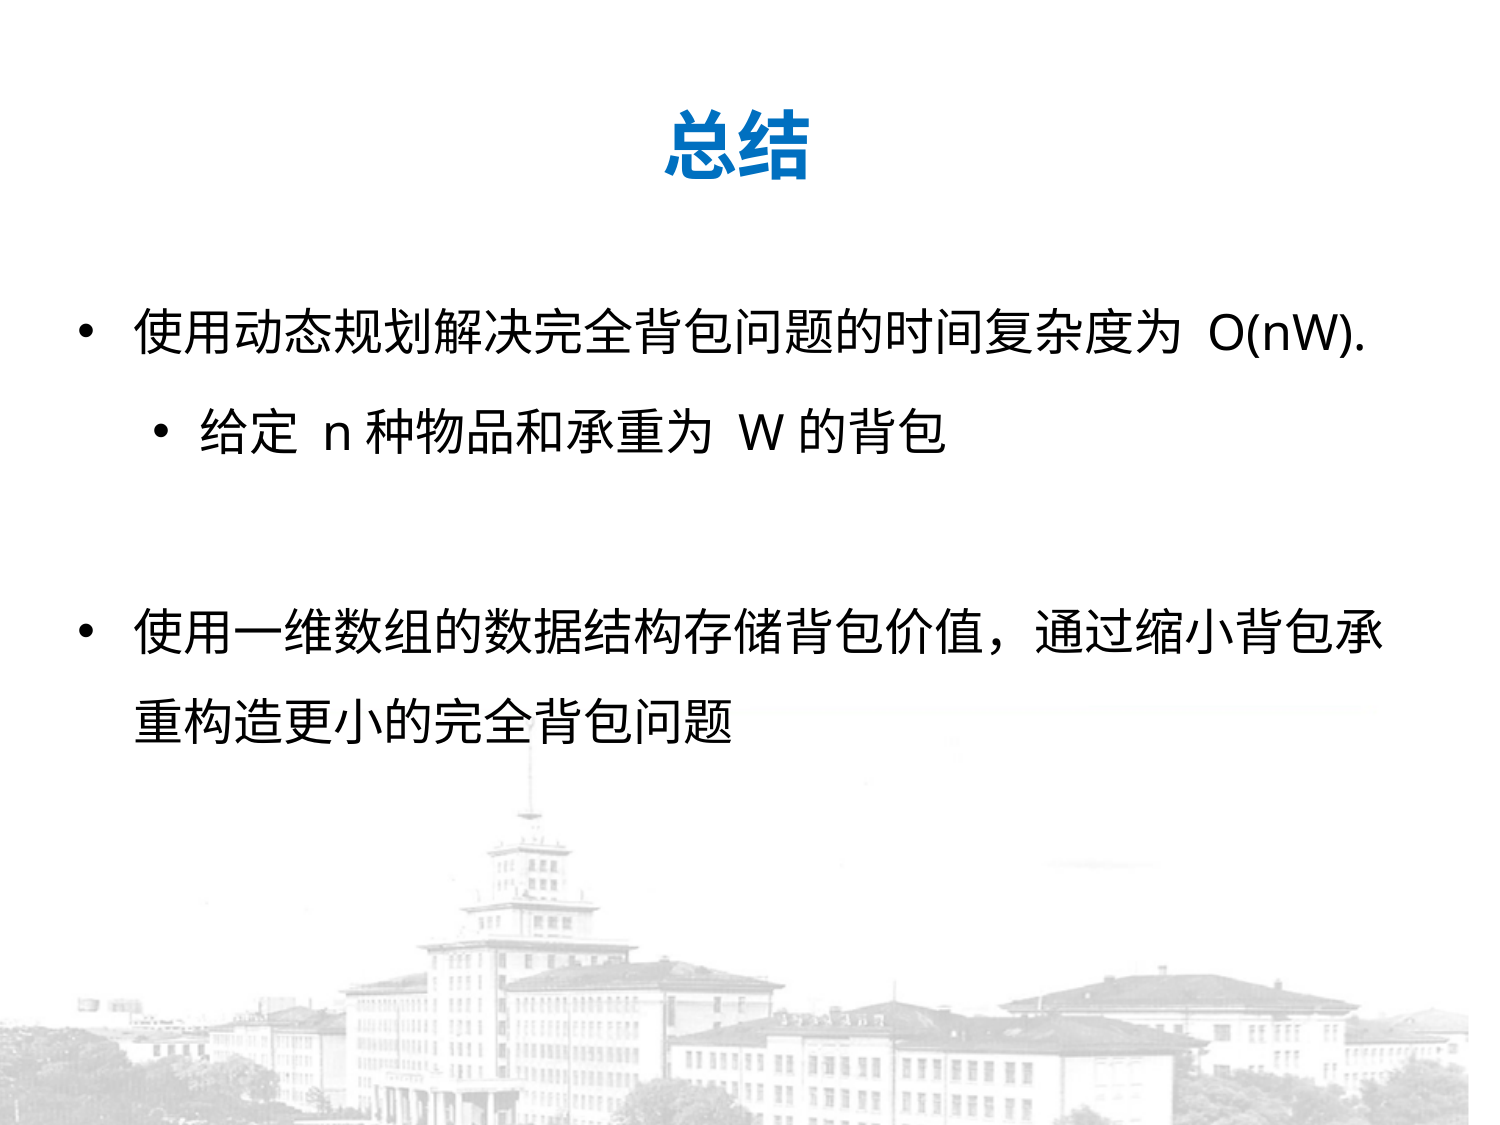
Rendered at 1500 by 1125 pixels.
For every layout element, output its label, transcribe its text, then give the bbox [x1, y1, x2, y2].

title 总结 [62, 50, 1413, 238]
list 使用动态规划解决完全背包问题的时间复杂度为 O(nW). 给定 n种物品和承重为 W的背包 使用一维数组的数据结构存储背包价值，通过缩小背包承重构造更小的完全背包问题 [62, 262, 1413, 1013]
picture [0, 529, 1500, 1125]
